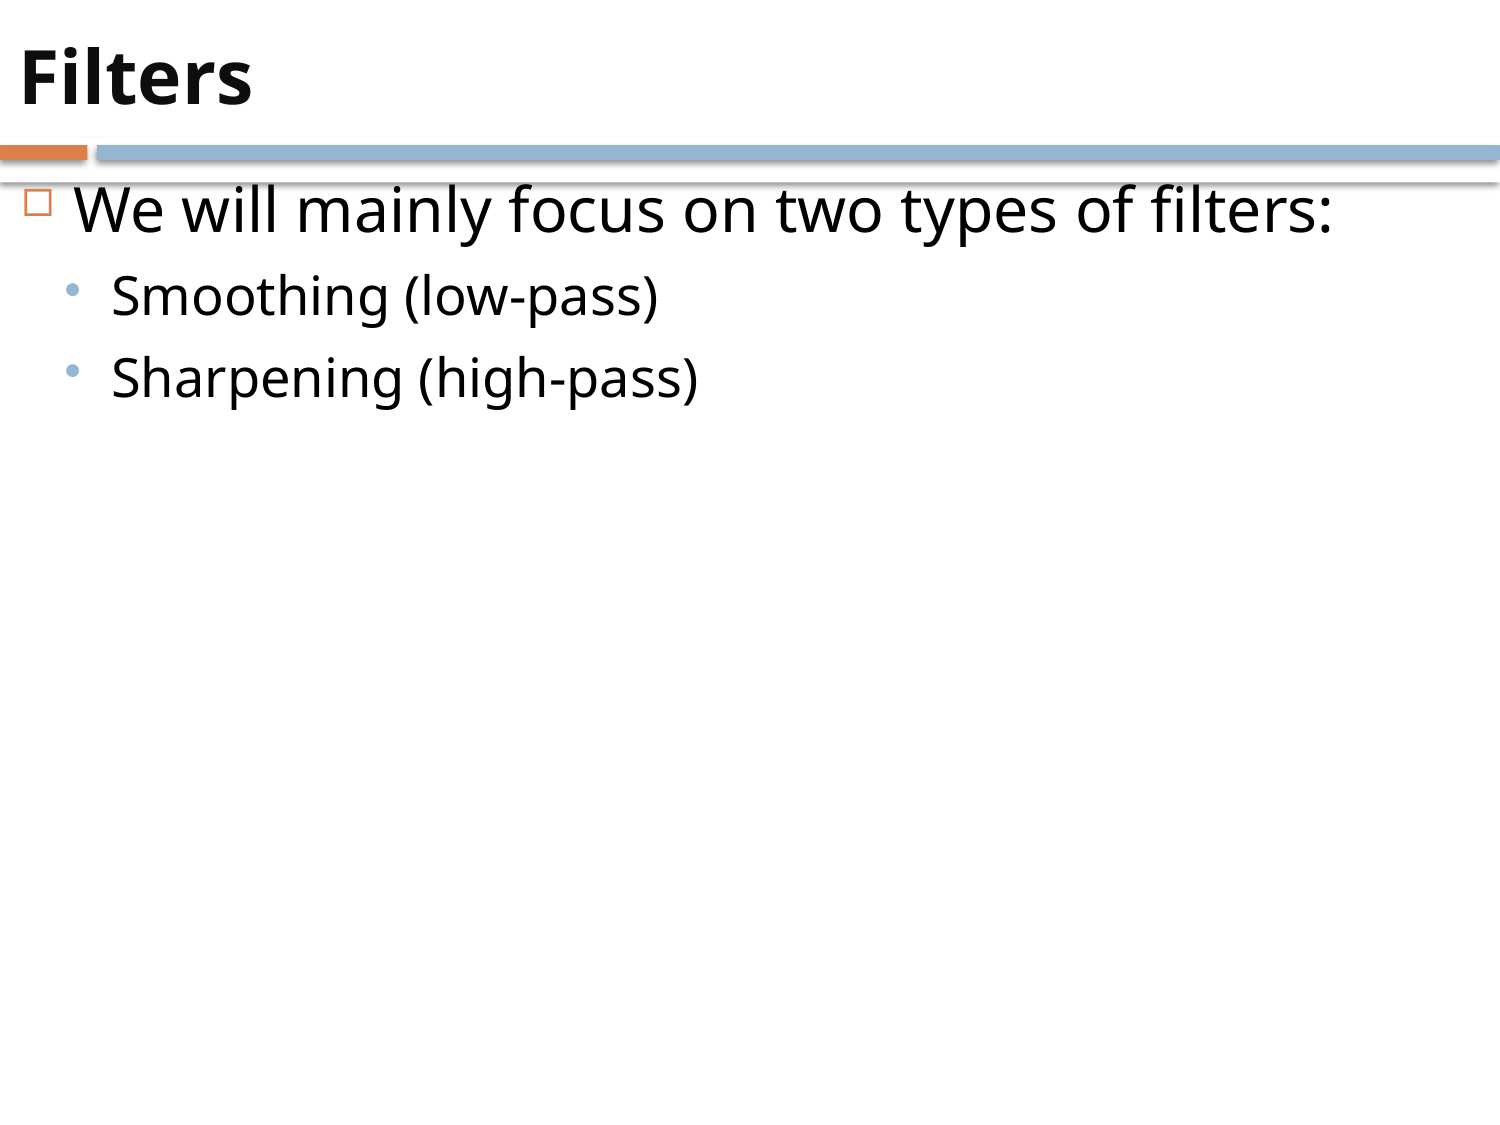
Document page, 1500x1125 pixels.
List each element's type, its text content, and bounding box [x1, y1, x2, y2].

title Filters [3, 0, 1500, 150]
list We will mainly focus on two types of filters: Smoothing (low-pass) Sharpening (high-pass) [6, 162, 1494, 1088]
